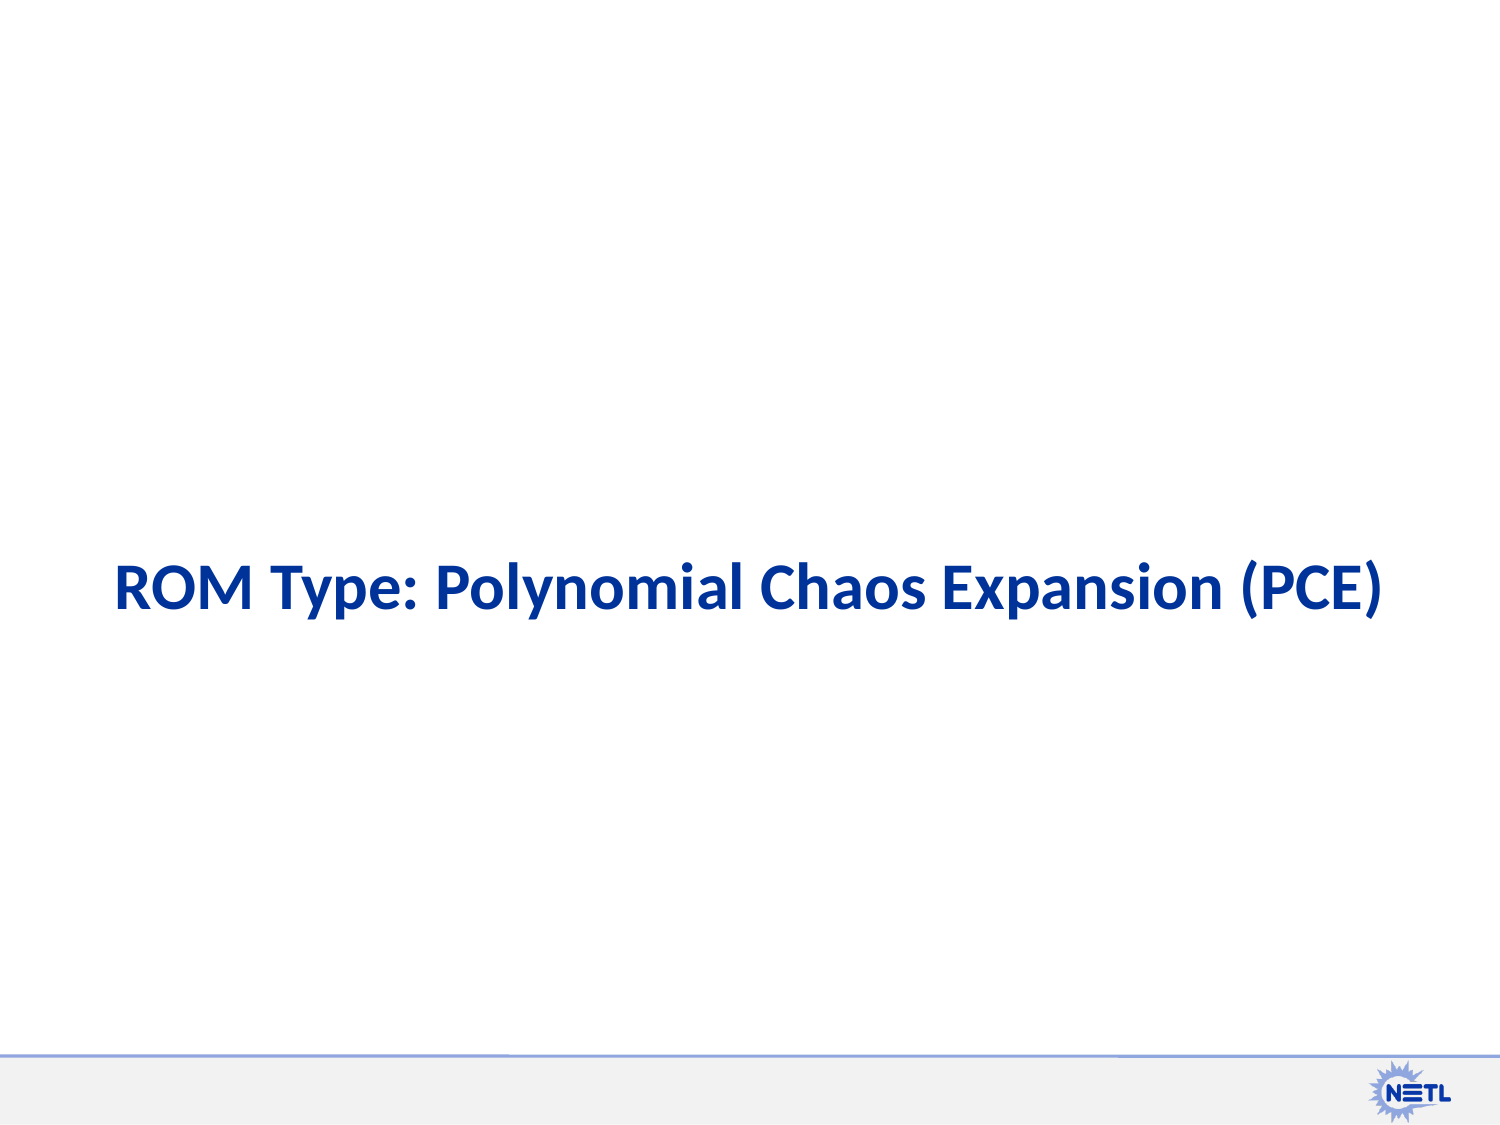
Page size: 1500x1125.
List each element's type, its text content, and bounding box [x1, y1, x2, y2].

title ROM Type: Polynomial Chaos Expansion (PCE) [75, 535, 1425, 632]
picture [1368, 1060, 1451, 1123]
